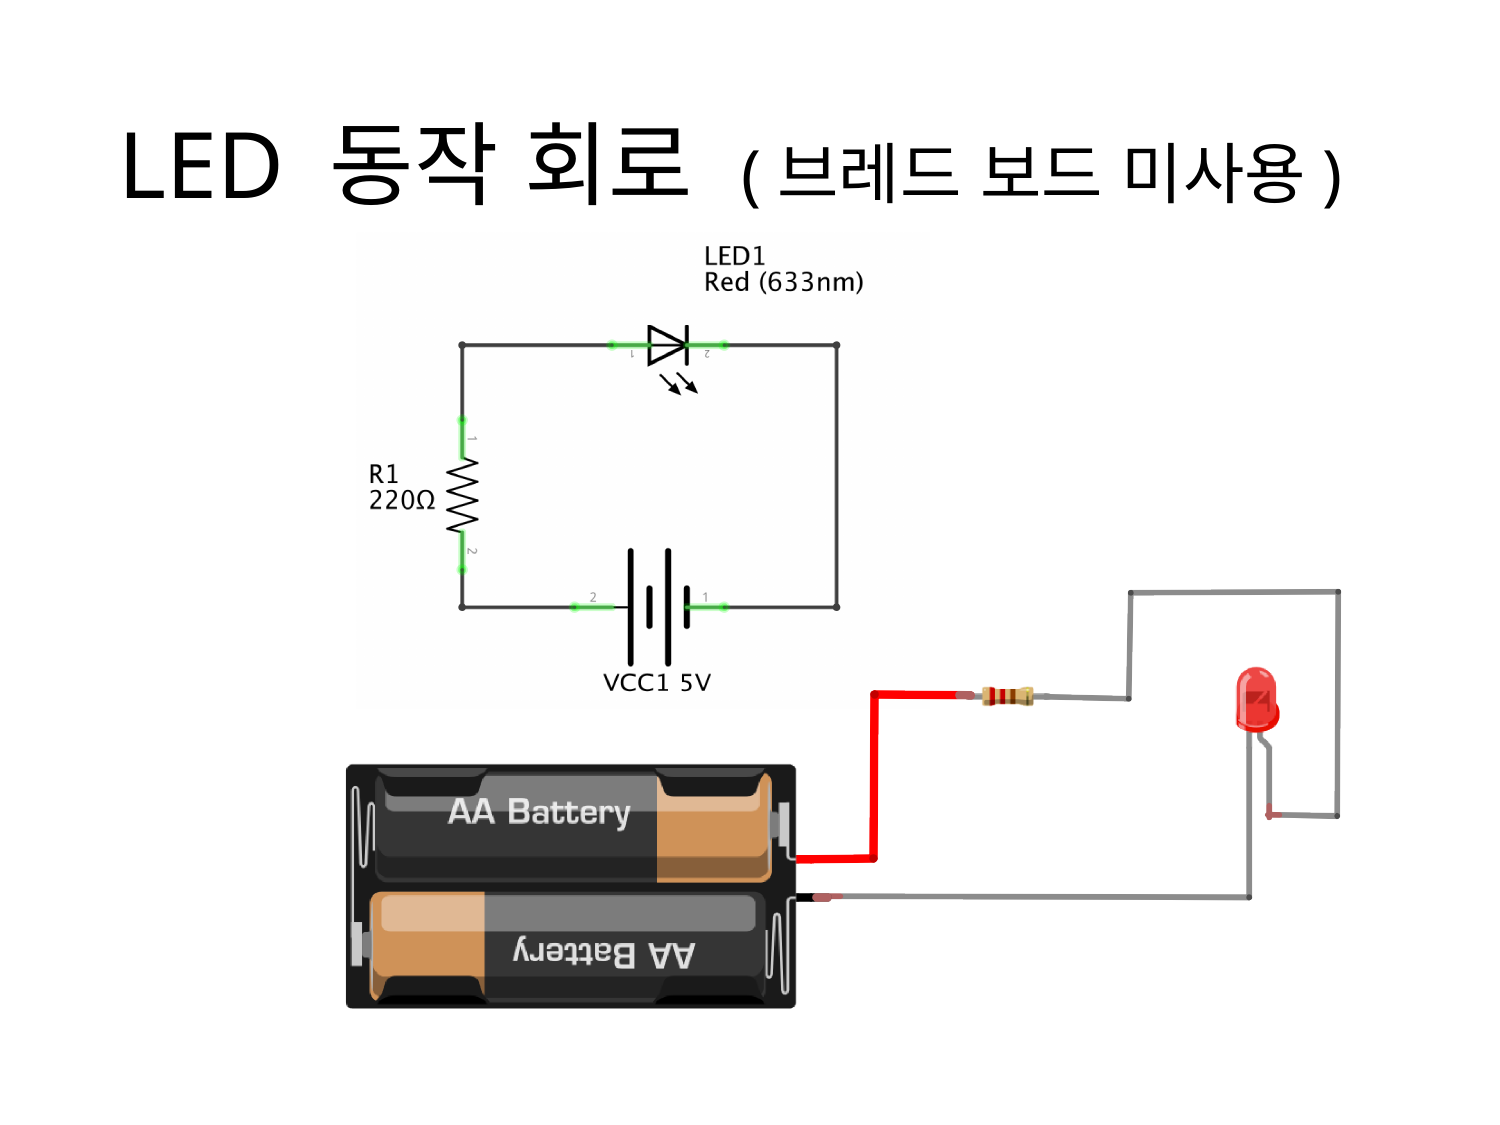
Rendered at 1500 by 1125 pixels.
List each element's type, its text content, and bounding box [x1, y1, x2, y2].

title LED 동작 회로 (브레드 보드 미사용) [103, 59, 1397, 278]
picture [317, 232, 1387, 1040]
